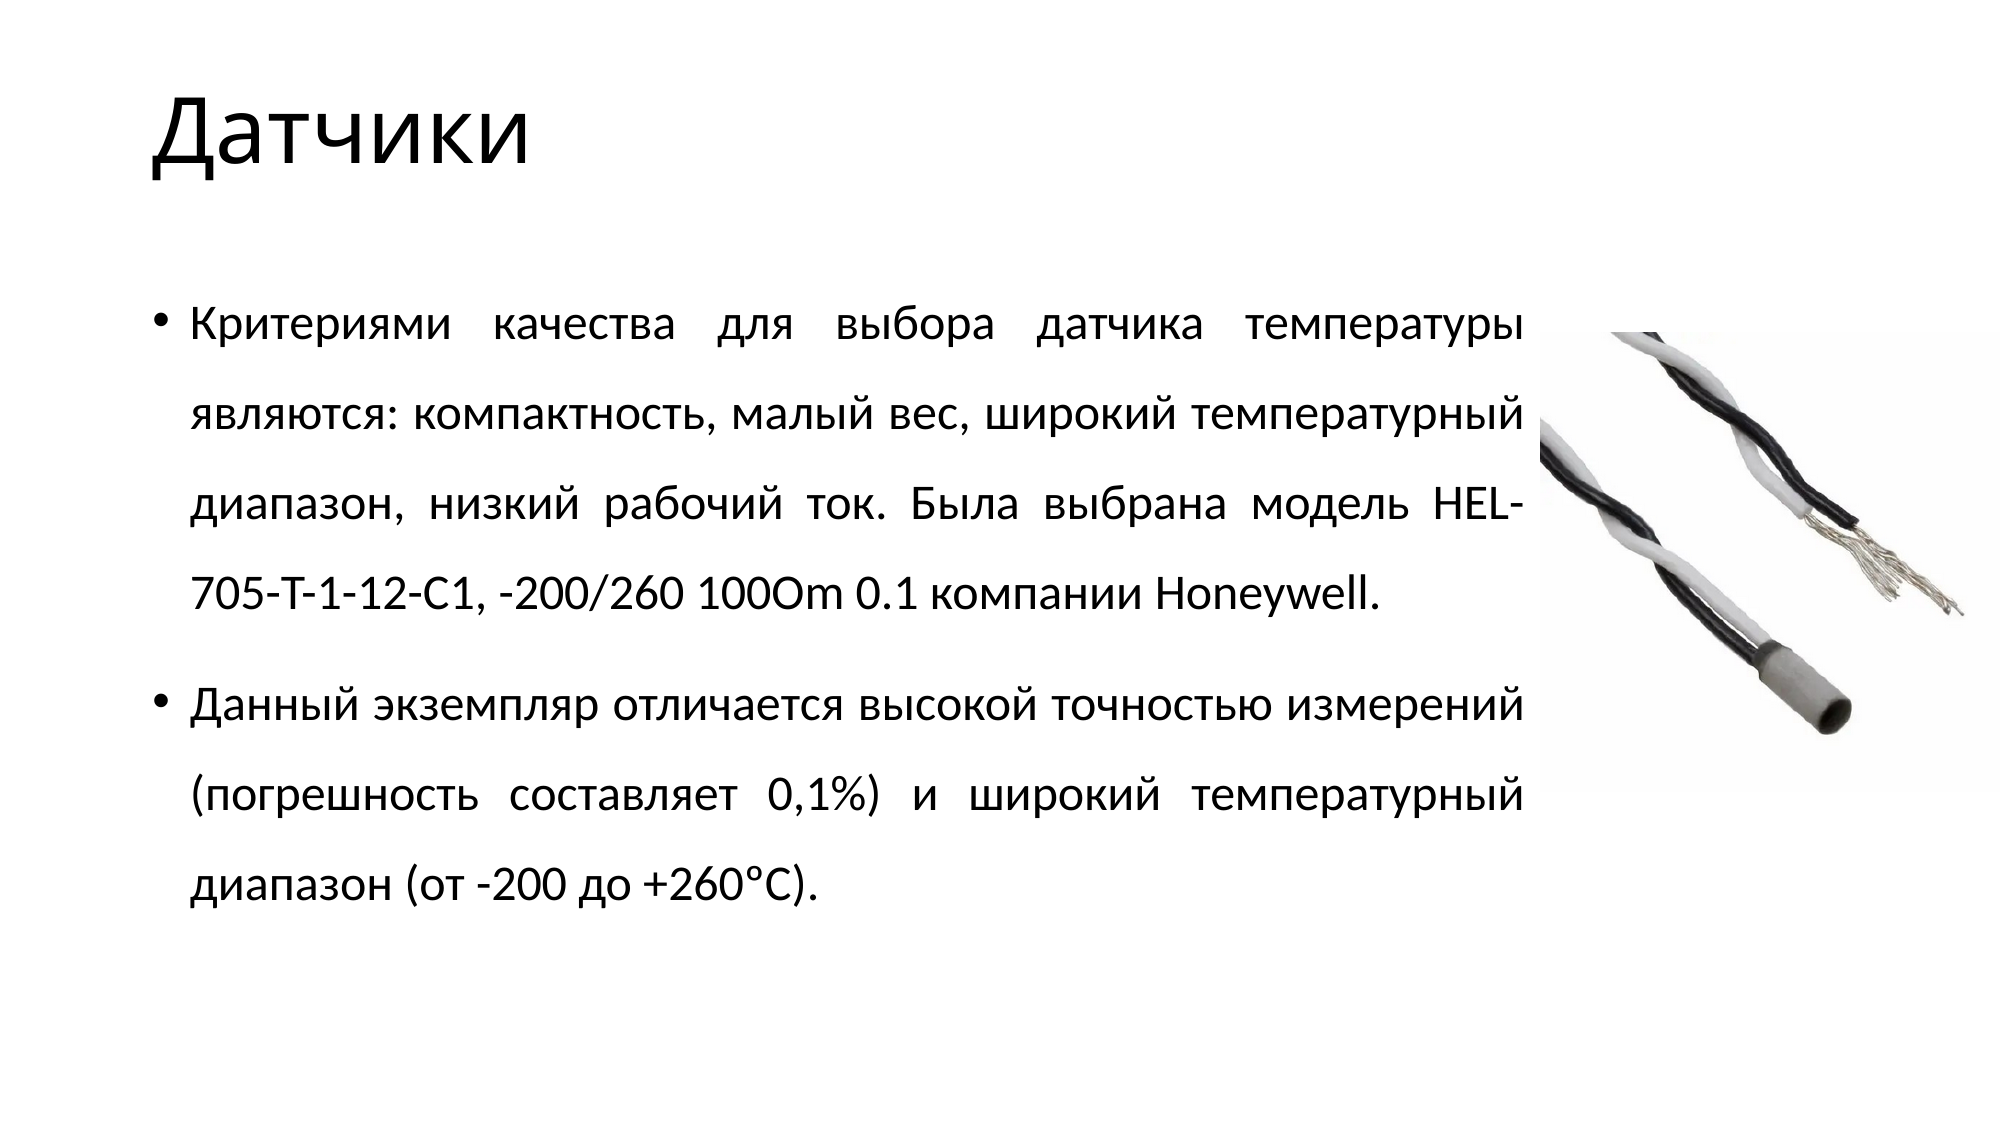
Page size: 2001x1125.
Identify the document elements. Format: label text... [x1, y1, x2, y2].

picture [1540, 332, 2000, 792]
title Датчики [137, 59, 1863, 209]
list Критериями качества для выбора датчика температуры являются: компактность, малый вес, широкий температурный диапазон, низкий рабочий ток. Была выбрана модель HEL-705-T-1-12-C1, -200/260 100Om 0.1 компании Honeywell. Данный экземпляр отличается высокой точностью измерений (погрешность составляет 0,1%) и широкий температурный диапазон (от -200 до +260ºС). [137, 251, 1541, 966]
